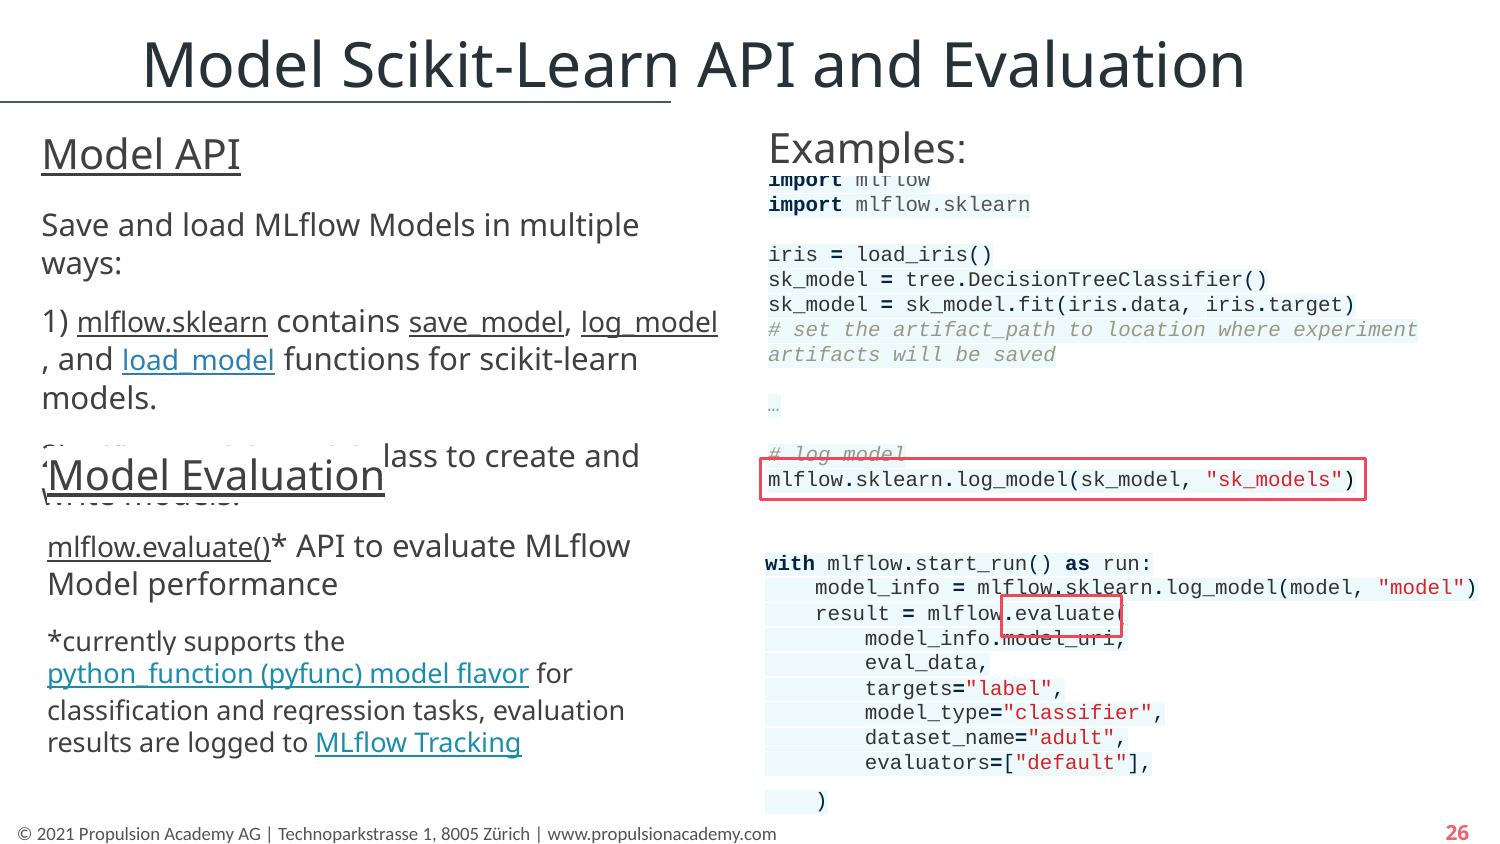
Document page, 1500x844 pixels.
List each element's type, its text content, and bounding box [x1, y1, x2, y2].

title Model Scikit-Learn API and Evaluation [126, 0, 1473, 116]
text_box [760, 458, 1366, 500]
text_box [1001, 595, 1122, 637]
text_box Model Evaluation mlflow.evaluate()* API to evaluate MLflow Model performance *currently supports the python_function (pyfunc) model flavor for classification and regression tasks, evaluation results are logged to MLflow Tracking [32, 433, 712, 778]
text_box import mlflow import mlflow.sklearn iris = load_iris() sk_model = tree.DecisionTreeClassifier() sk_model = sk_model.fit(iris.data, iris.target) # set the artifact_path to location where experiment artifacts will be saved … # log model mlflow.sklearn.log_model(sk_model, "sk_models") [753, 150, 1473, 506]
text_box Examples: [753, 99, 1246, 187]
text_box with mlflow.start_run() as run: model_info = mlflow.sklearn.log_model(model, "model") result = mlflow.evaluate( model_info.model_uri, eval_data, targets="label", model_type="classifier", dataset_name="adult", evaluators=["default"], ) [750, 534, 1500, 827]
text_box Model API Save and load MLflow Models in multiple ways: 1) mlflow.sklearn contains save_model, log_model, and load_model functions for scikit-learn models. 2) mlflow.models.Model class to create and write models. [41, 127, 738, 527]
